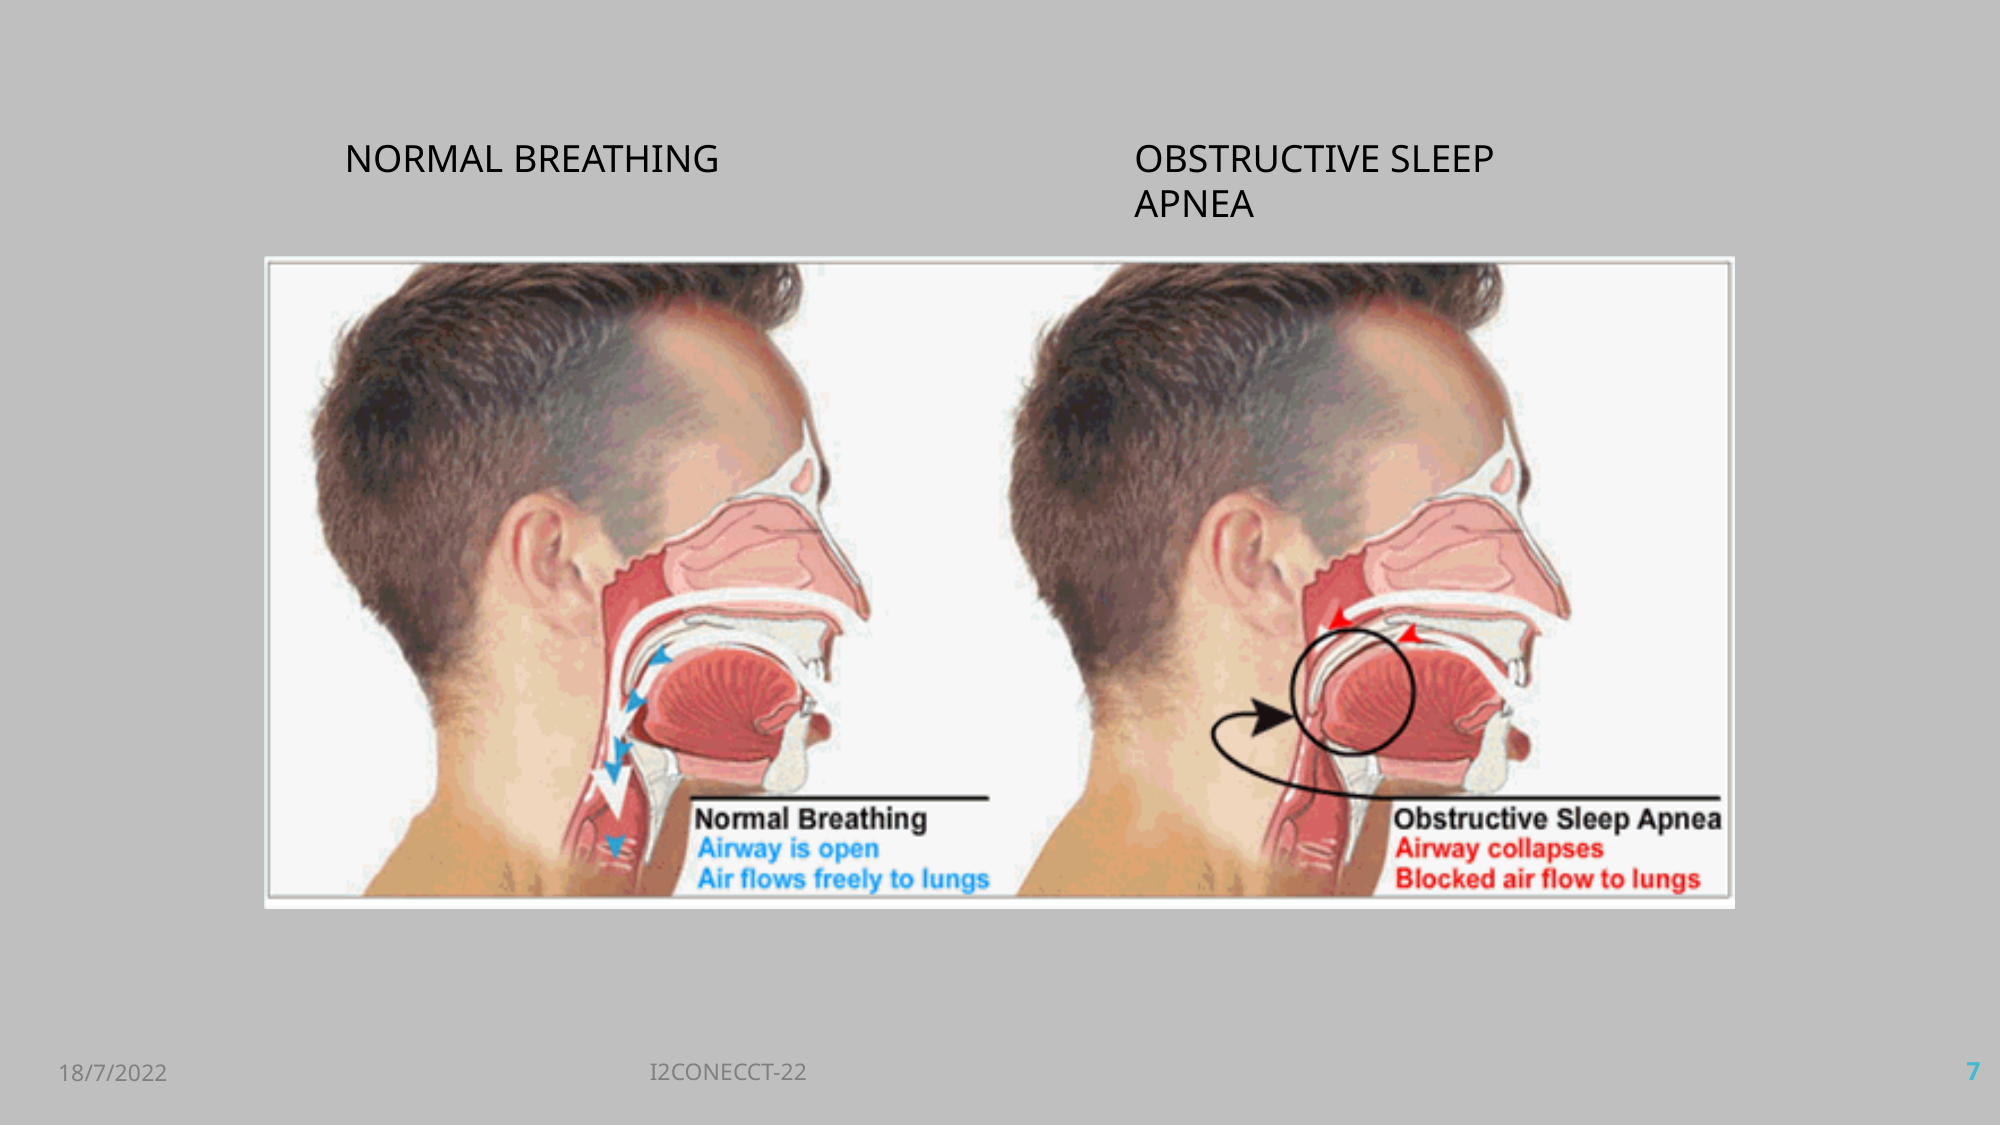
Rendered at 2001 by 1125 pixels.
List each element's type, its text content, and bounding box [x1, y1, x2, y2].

slide_number 7 [1744, 1042, 1996, 1103]
picture [264, 256, 1736, 909]
footer I2CONECCT-22 [634, 1042, 1605, 1103]
text_box OBSTRUCTIVE SLEEP APNEA [1119, 127, 1620, 233]
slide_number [43, 1042, 493, 1103]
text_box NORMAL BREATHING [329, 127, 775, 188]
